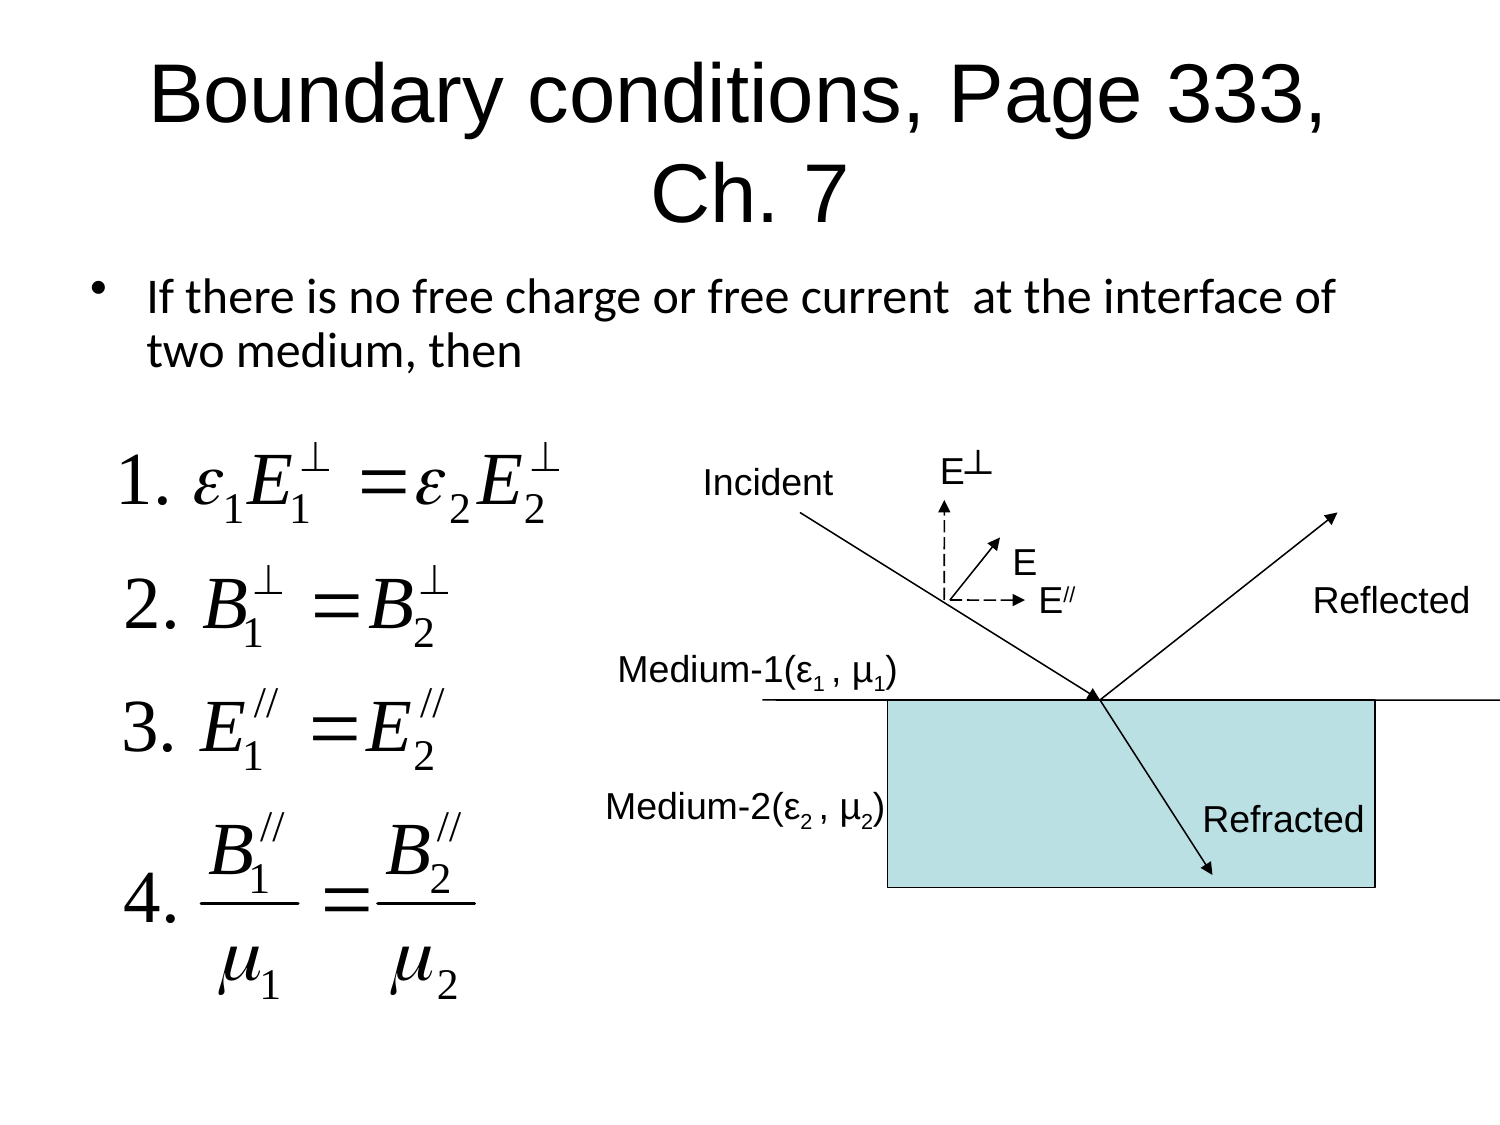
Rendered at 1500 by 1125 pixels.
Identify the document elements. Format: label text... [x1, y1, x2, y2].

text_box [1002, 593, 1023, 607]
list If there is no free charge or free current at the interface of two medium, then [75, 262, 1388, 463]
text_box [949, 538, 997, 600]
text_box Refracted [1187, 787, 1381, 848]
text_box E [997, 530, 1053, 591]
text_box Incident [687, 449, 849, 510]
text_box [938, 500, 951, 513]
text_box [799, 512, 1100, 700]
text_box E┴ [924, 439, 1007, 500]
text_box Medium-2(ε2 , µ2) [589, 774, 901, 842]
text_box [1195, 848, 1213, 875]
text_box [887, 699, 1375, 888]
text_box Reflected [1297, 568, 1486, 629]
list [112, 424, 575, 1013]
text_box [1101, 512, 1338, 700]
text_box Medium-1(ε1 , µ1) [602, 637, 914, 704]
text_box E// [1023, 568, 1091, 629]
title Boundary conditions, Page 333, Ch. 7 [75, 45, 1425, 233]
